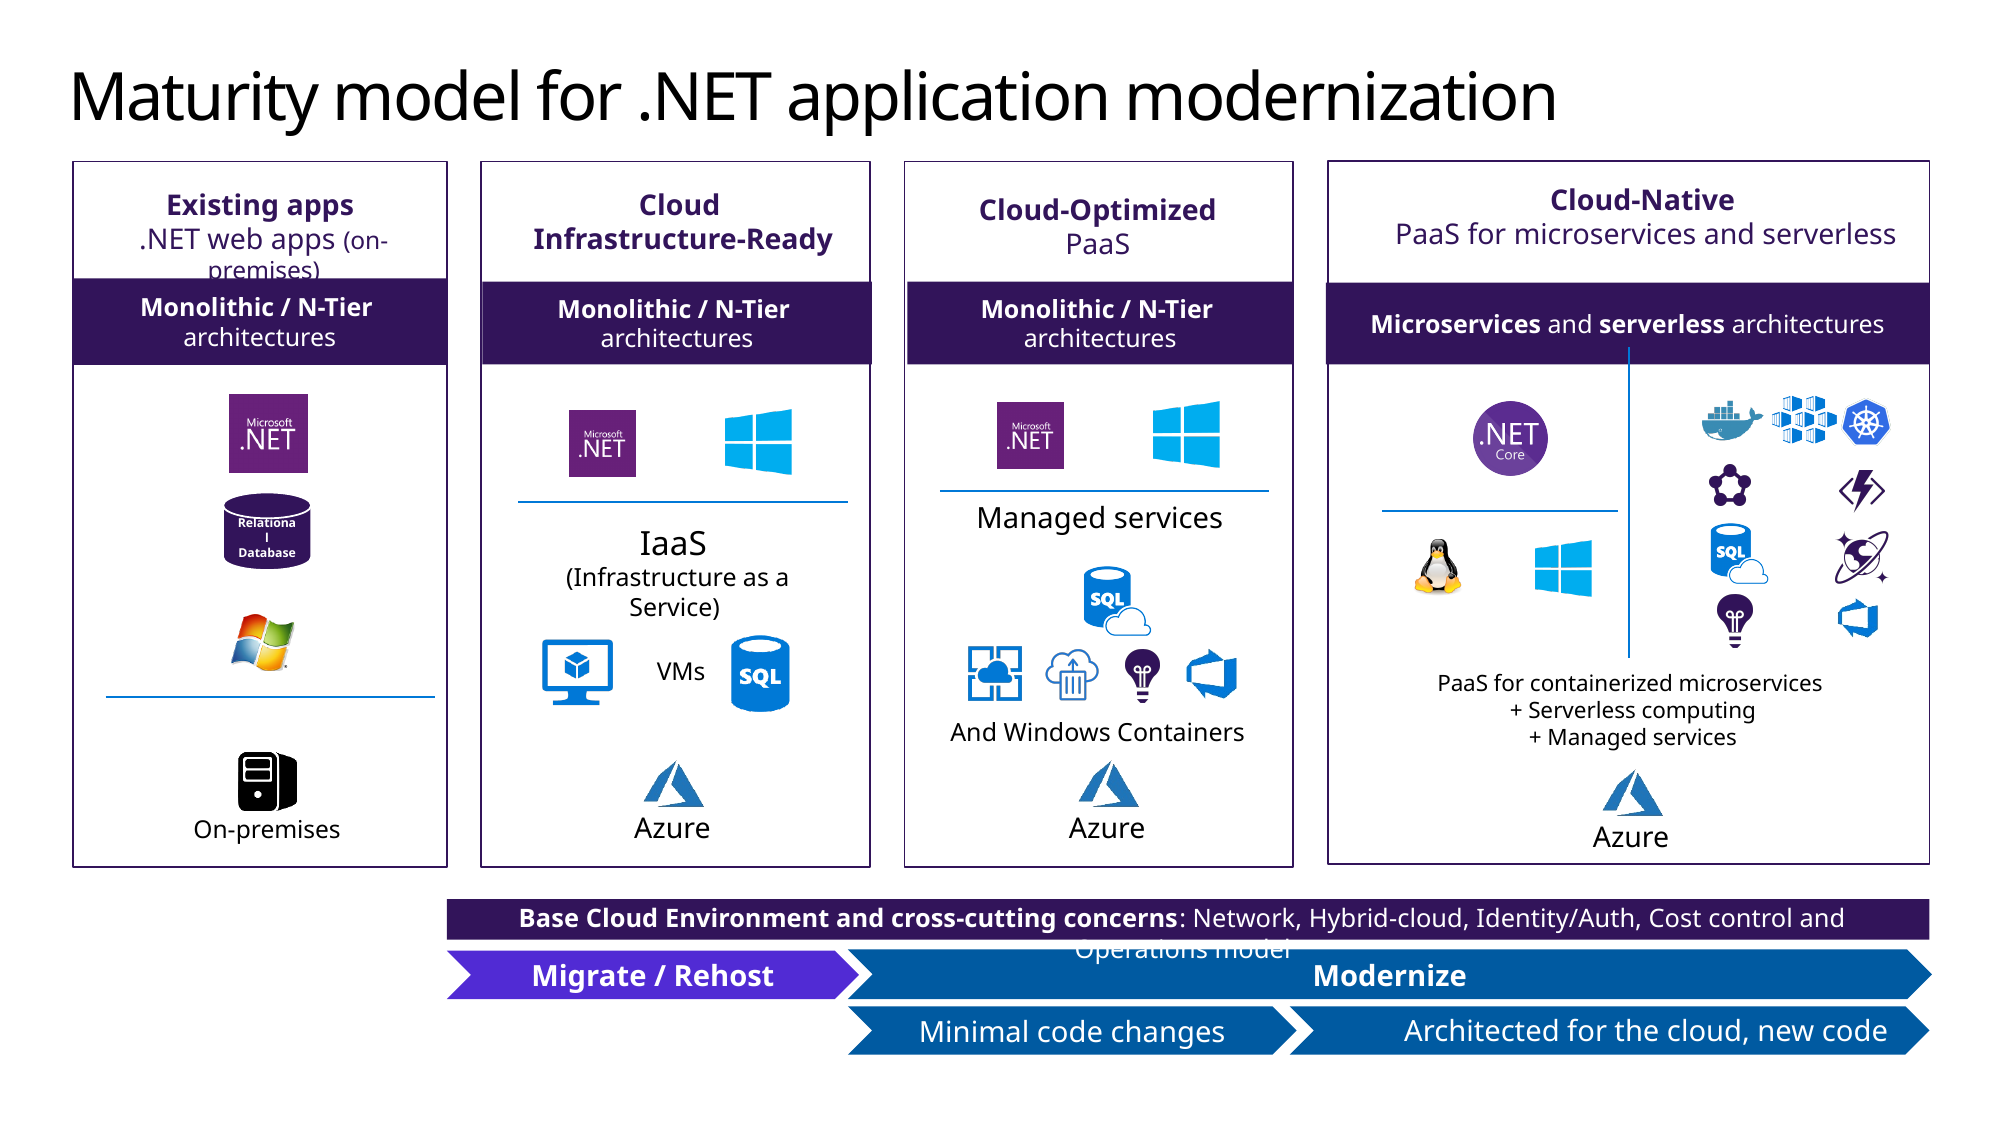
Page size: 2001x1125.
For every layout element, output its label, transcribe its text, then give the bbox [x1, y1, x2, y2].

picture [721, 634, 799, 712]
text_box Managed services [961, 492, 1238, 543]
picture [997, 402, 1065, 470]
picture [1411, 536, 1464, 599]
picture [725, 408, 792, 476]
text_box Monolithic / N-Tier architectures [907, 281, 1294, 365]
picture [1045, 647, 1100, 701]
text_box Architected for the cloud, new code [1389, 1005, 1904, 1055]
text_box On-premises [178, 806, 356, 851]
text_box Base Cloud Environment and cross-cutting concerns: Network, Hybrid-cloud, Identity/Auth, Cost control and Operations model [435, 895, 1931, 971]
picture [1082, 566, 1153, 637]
picture [237, 752, 297, 811]
text_box Monolithic / N-Tier architectures [72, 278, 447, 365]
picture [1701, 389, 1764, 452]
text_box Cloud Infrastructure-Ready [518, 179, 848, 263]
text_box [1327, 365, 1930, 865]
text_box Azure [619, 802, 726, 852]
picture [1772, 387, 1837, 453]
picture [1709, 523, 1770, 584]
picture [1717, 594, 1753, 648]
picture [1838, 470, 1886, 514]
picture [1829, 588, 1889, 649]
picture [1534, 540, 1592, 598]
text_box Migrate / Rehost [446, 971, 860, 1000]
title Maturity model for .NET application modernization [44, 47, 1957, 196]
picture [1598, 767, 1667, 819]
text_box Minimal code changes [847, 1005, 1298, 1056]
text_box [481, 161, 871, 867]
picture [537, 634, 616, 708]
picture [569, 410, 637, 477]
picture [1124, 649, 1160, 704]
picture [1153, 401, 1220, 468]
text_box Relational Database [222, 491, 313, 571]
text_box PaaS for containerized microservices + Serverless computing + Managed services [1422, 661, 1844, 758]
picture [1841, 397, 1891, 446]
text_box Modernize [847, 971, 1933, 1000]
picture [1175, 636, 1251, 713]
text_box And Windows Containers [903, 709, 1293, 754]
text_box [1473, 400, 1548, 476]
text_box Monolithic / N-Tier architectures [482, 281, 872, 365]
picture [228, 394, 308, 473]
text_box IaaS (Infrastructure as a Service) [505, 514, 850, 629]
picture [639, 759, 708, 811]
text_box [1288, 1005, 1931, 1056]
text_box [904, 161, 1294, 867]
text_box Existing apps .NET web apps (on-premises) [69, 179, 459, 293]
picture [224, 611, 295, 671]
text_box VMs [633, 648, 721, 693]
text_box Microservices and serverless architectures [1325, 282, 1930, 365]
text_box [72, 293, 448, 867]
picture [1074, 759, 1143, 811]
text_box [1327, 161, 1930, 282]
text_box Azure [1054, 802, 1161, 852]
text_box [72, 161, 448, 179]
text_box Cloud-Native PaaS for microservices and serverless [1380, 174, 1913, 258]
picture [1709, 464, 1751, 506]
picture [967, 646, 1023, 701]
text_box Azure [1578, 811, 1685, 861]
picture [1835, 531, 1889, 584]
text_box Cloud-Optimized PaaS [903, 184, 1293, 268]
